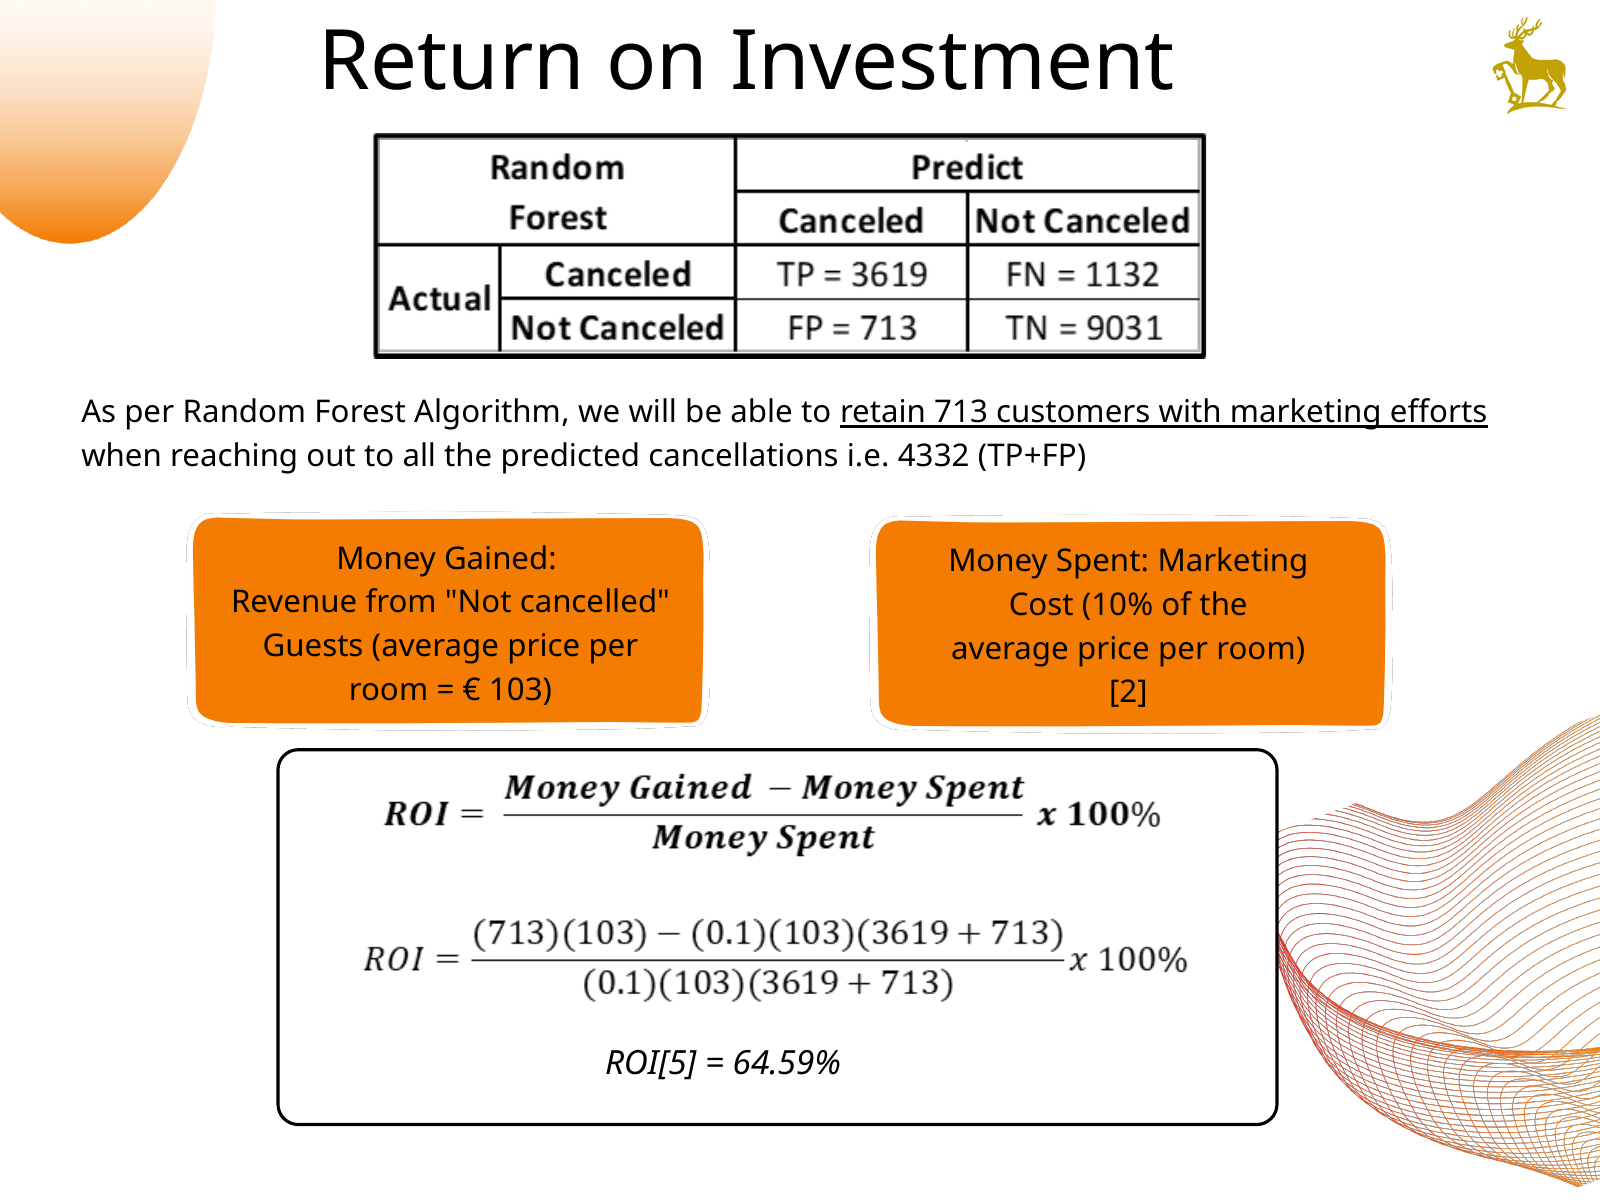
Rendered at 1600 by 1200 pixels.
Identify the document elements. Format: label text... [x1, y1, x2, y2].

text_box [0, 0, 216, 244]
text_box [1462, 0, 1600, 138]
text_box Return on Investment [319, 23, 1343, 106]
text_box Money Spent: Marketing Cost (10% of the average price per room) [2] [946, 534, 1311, 710]
text_box [185, 511, 711, 731]
text_box [868, 514, 1393, 734]
text_box As per Random Forest Algorithm, we will be able to retain 713 customers with marketing efforts when reaching out to all the predicted cancellations i.e. 4332 (TP+FP) [81, 385, 1499, 473]
text_box [373, 133, 1207, 359]
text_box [277, 749, 1278, 1125]
text_box Money Gained: Revenue from "Not cancelled" Guests (average price per room = € 103) [231, 531, 671, 707]
text_box [1282, 714, 1600, 1200]
